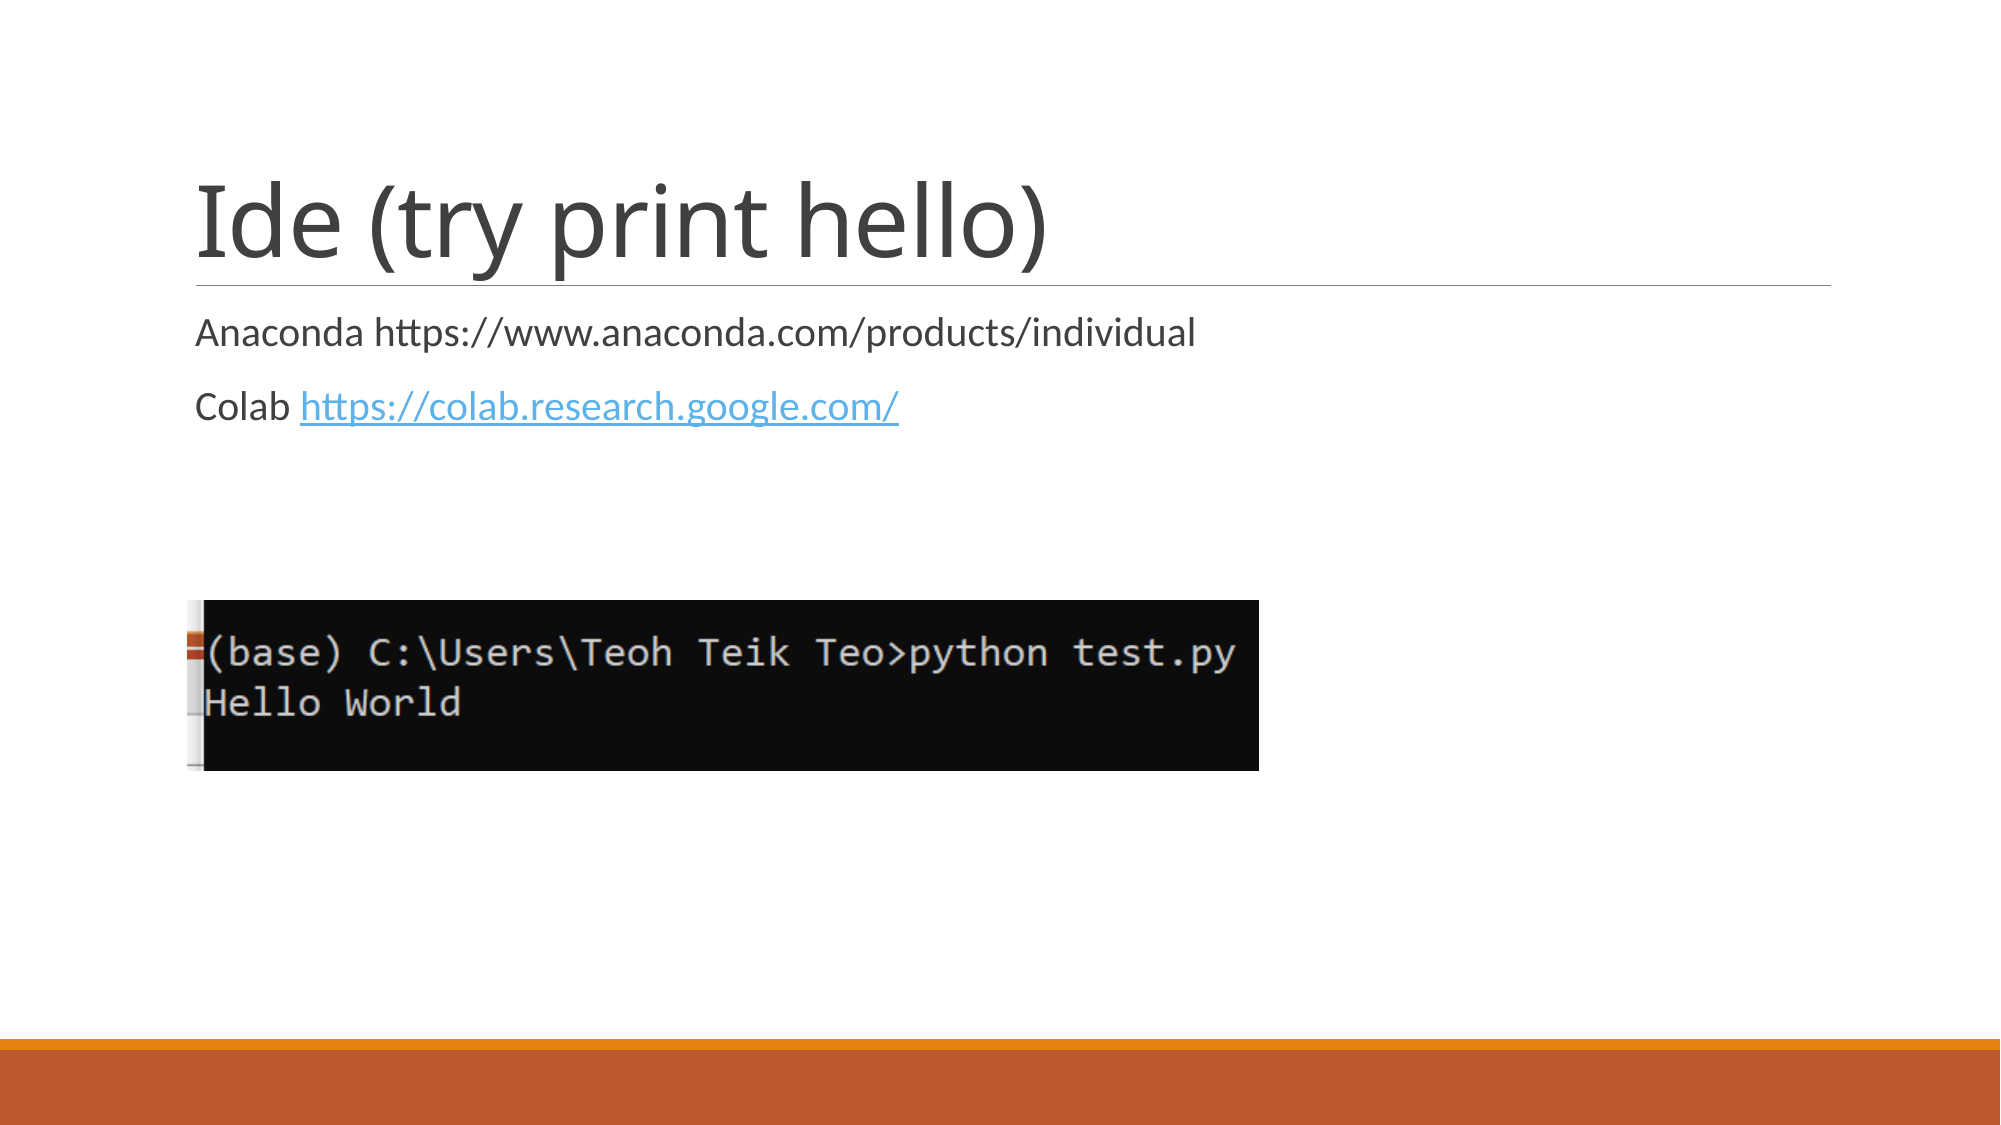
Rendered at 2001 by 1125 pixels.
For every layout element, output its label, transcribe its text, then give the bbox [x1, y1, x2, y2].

list Anaconda https://www.anaconda.com/products/individual Colab https://colab.research.google.com/ [180, 302, 1830, 963]
title Ide (try print hello) [180, 47, 1830, 285]
picture [187, 599, 1259, 771]
